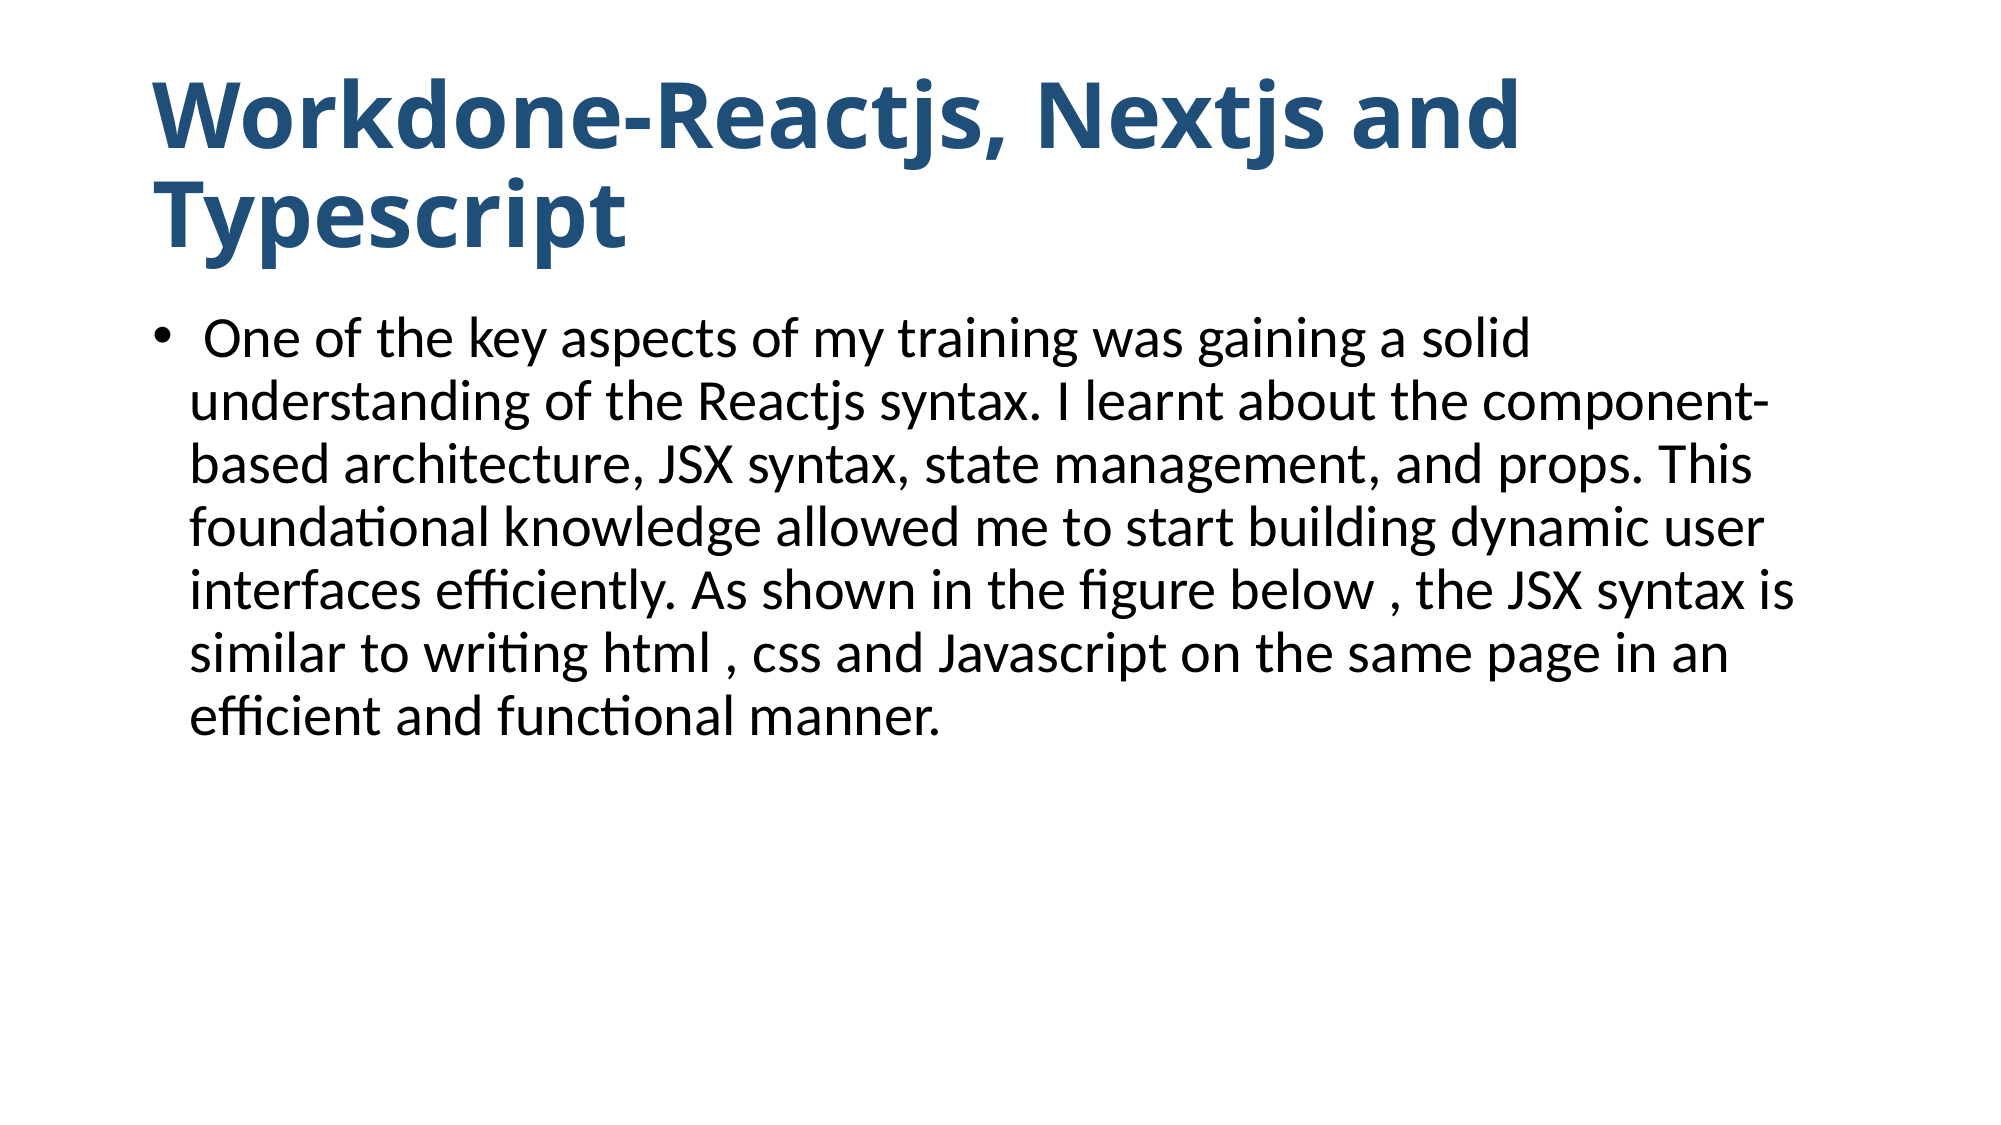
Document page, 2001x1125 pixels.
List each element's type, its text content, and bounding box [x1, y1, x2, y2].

title Workdone-Reactjs, Nextjs and Typescript [137, 59, 1863, 278]
list One of the key aspects of my training was gaining a solid understanding of the Reactjs syntax. I learnt about the component-based architecture, JSX syntax, state management, and props. This foundational knowledge allowed me to start building dynamic user interfaces efficiently. As shown in the figure below , the JSX syntax is similar to writing html , css and Javascript on the same page in an efficient and functional manner. [137, 299, 1863, 1014]
